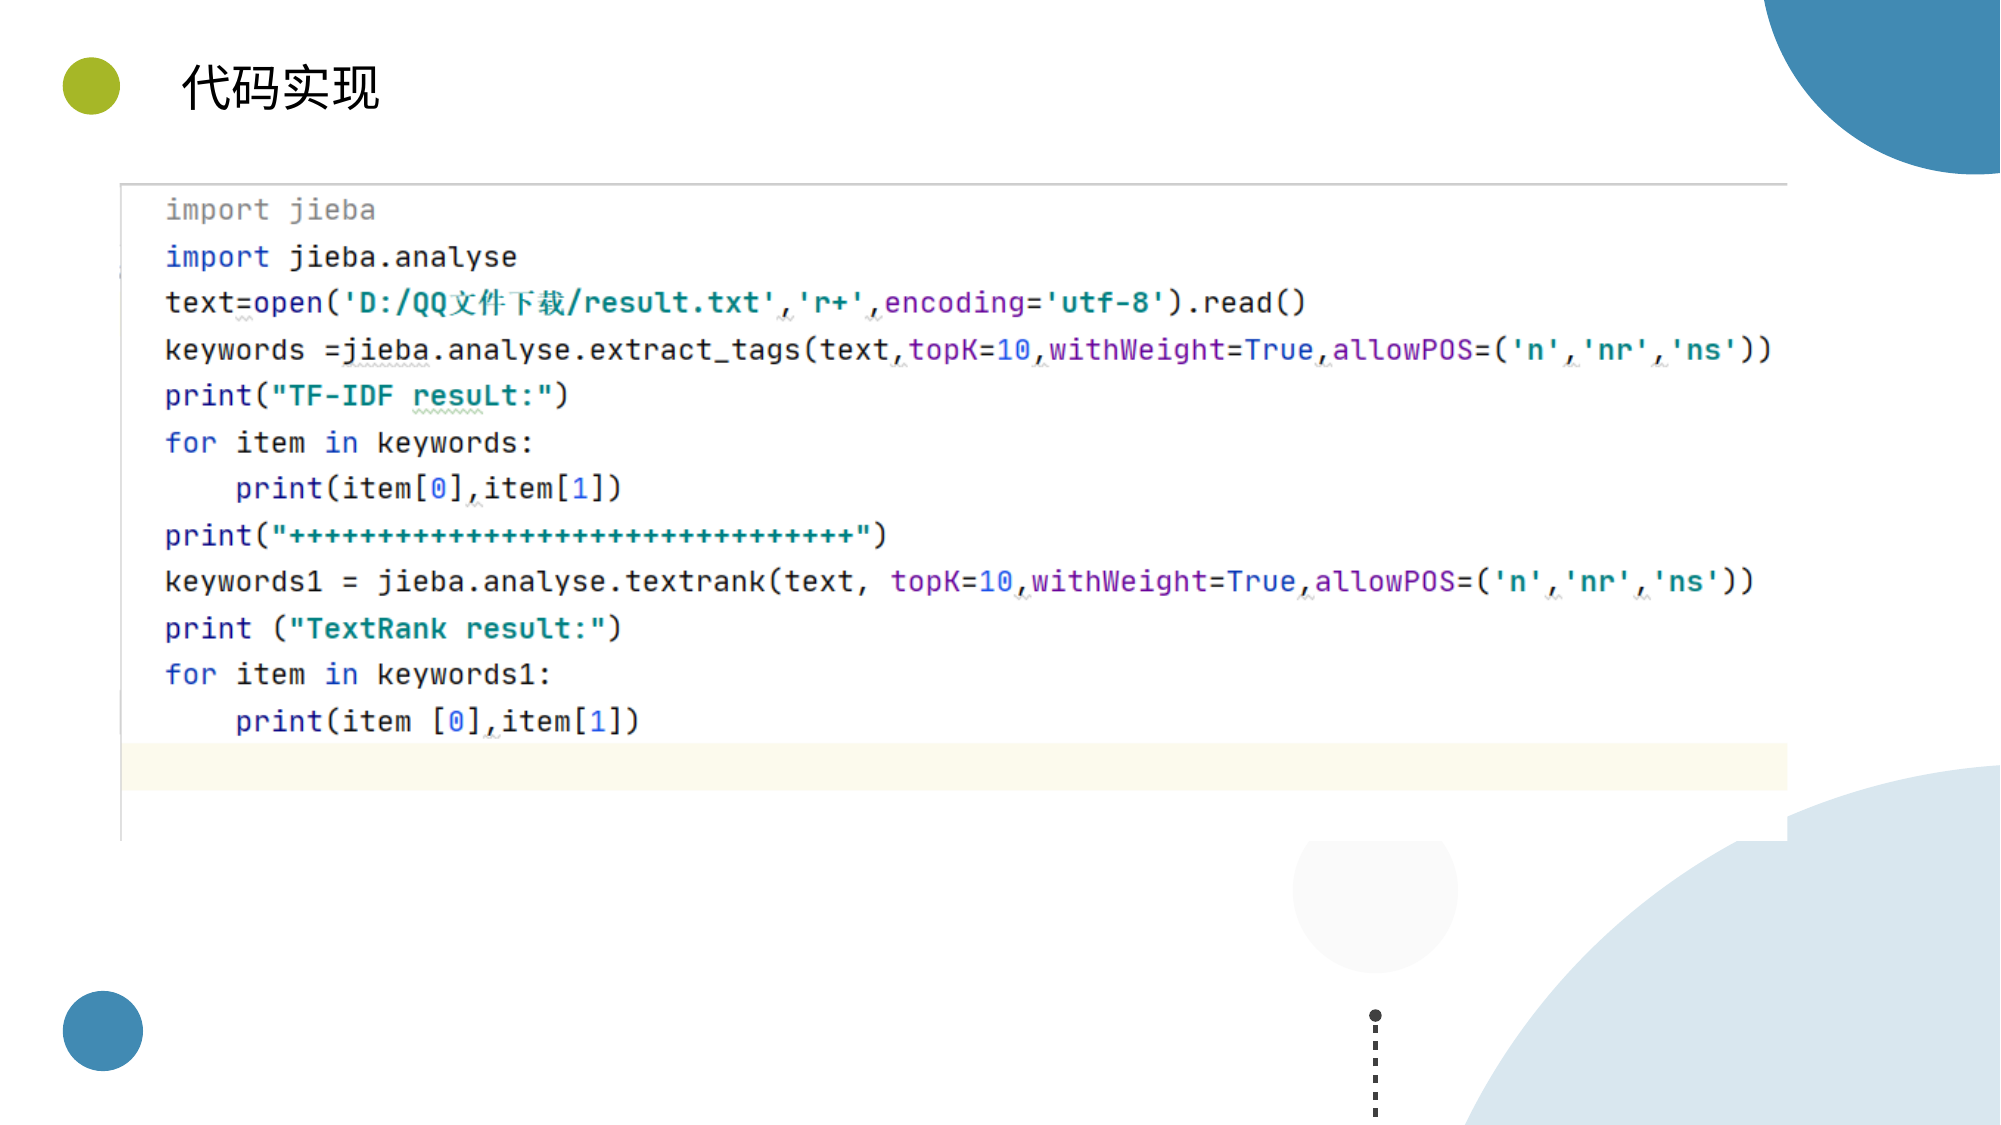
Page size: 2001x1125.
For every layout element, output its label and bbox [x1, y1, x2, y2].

text_box [62, 0, 2000, 1125]
picture [119, 183, 1788, 841]
